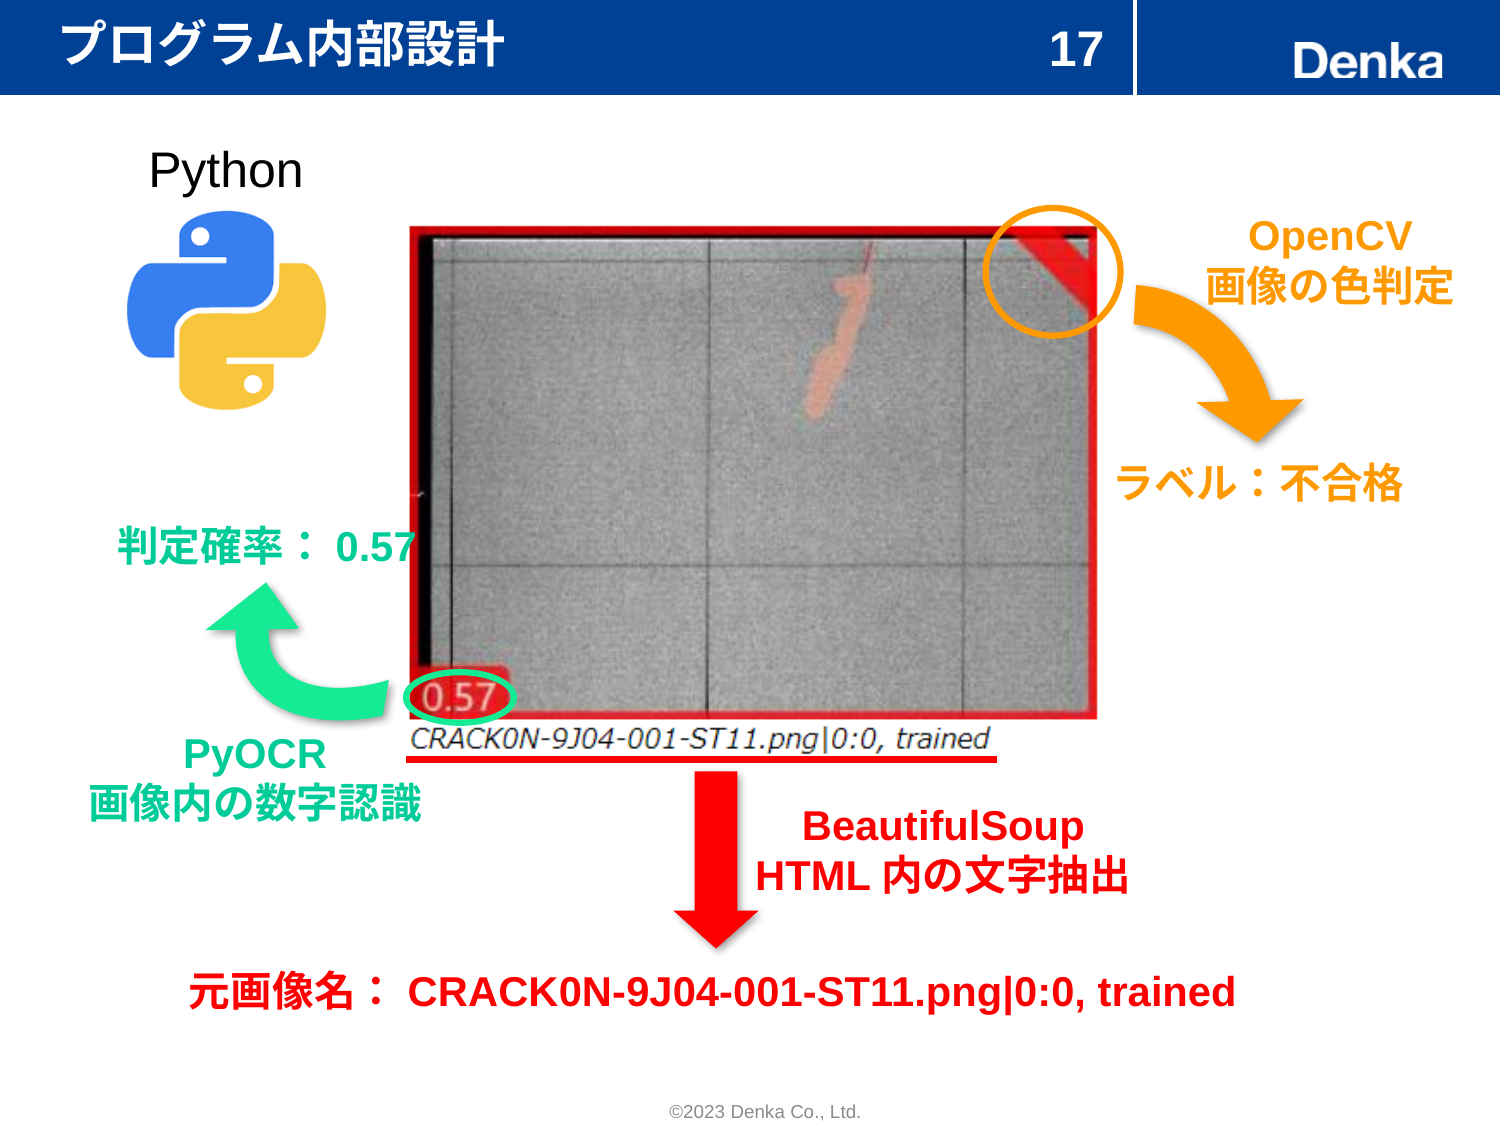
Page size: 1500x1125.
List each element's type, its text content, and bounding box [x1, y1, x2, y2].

text_box ラベル：不合格 [1102, 449, 1444, 515]
text_box [205, 582, 389, 719]
text_box 判定確率：0.57 [100, 511, 398, 577]
text_box BeautifulSoup HTML内の文字抽出 [720, 791, 1167, 906]
text_box 元画像名：CRACK0N-9J04-001-ST11.png|0:0, trained [157, 932, 1269, 1023]
text_box [1133, 285, 1304, 443]
text_box [673, 774, 759, 949]
picture [99, 183, 352, 437]
text_box [1102, 227, 1121, 316]
text_box [1009, 207, 1097, 223]
picture [398, 223, 1102, 774]
slide_number 17 [1026, 0, 1127, 95]
text_box Python [133, 130, 319, 183]
text_box PyOCR 画像内の数字認識 [50, 719, 460, 834]
text_box OpenCV 画像の色判定 [1181, 201, 1480, 317]
title プログラム内部設計 [41, 0, 1019, 95]
